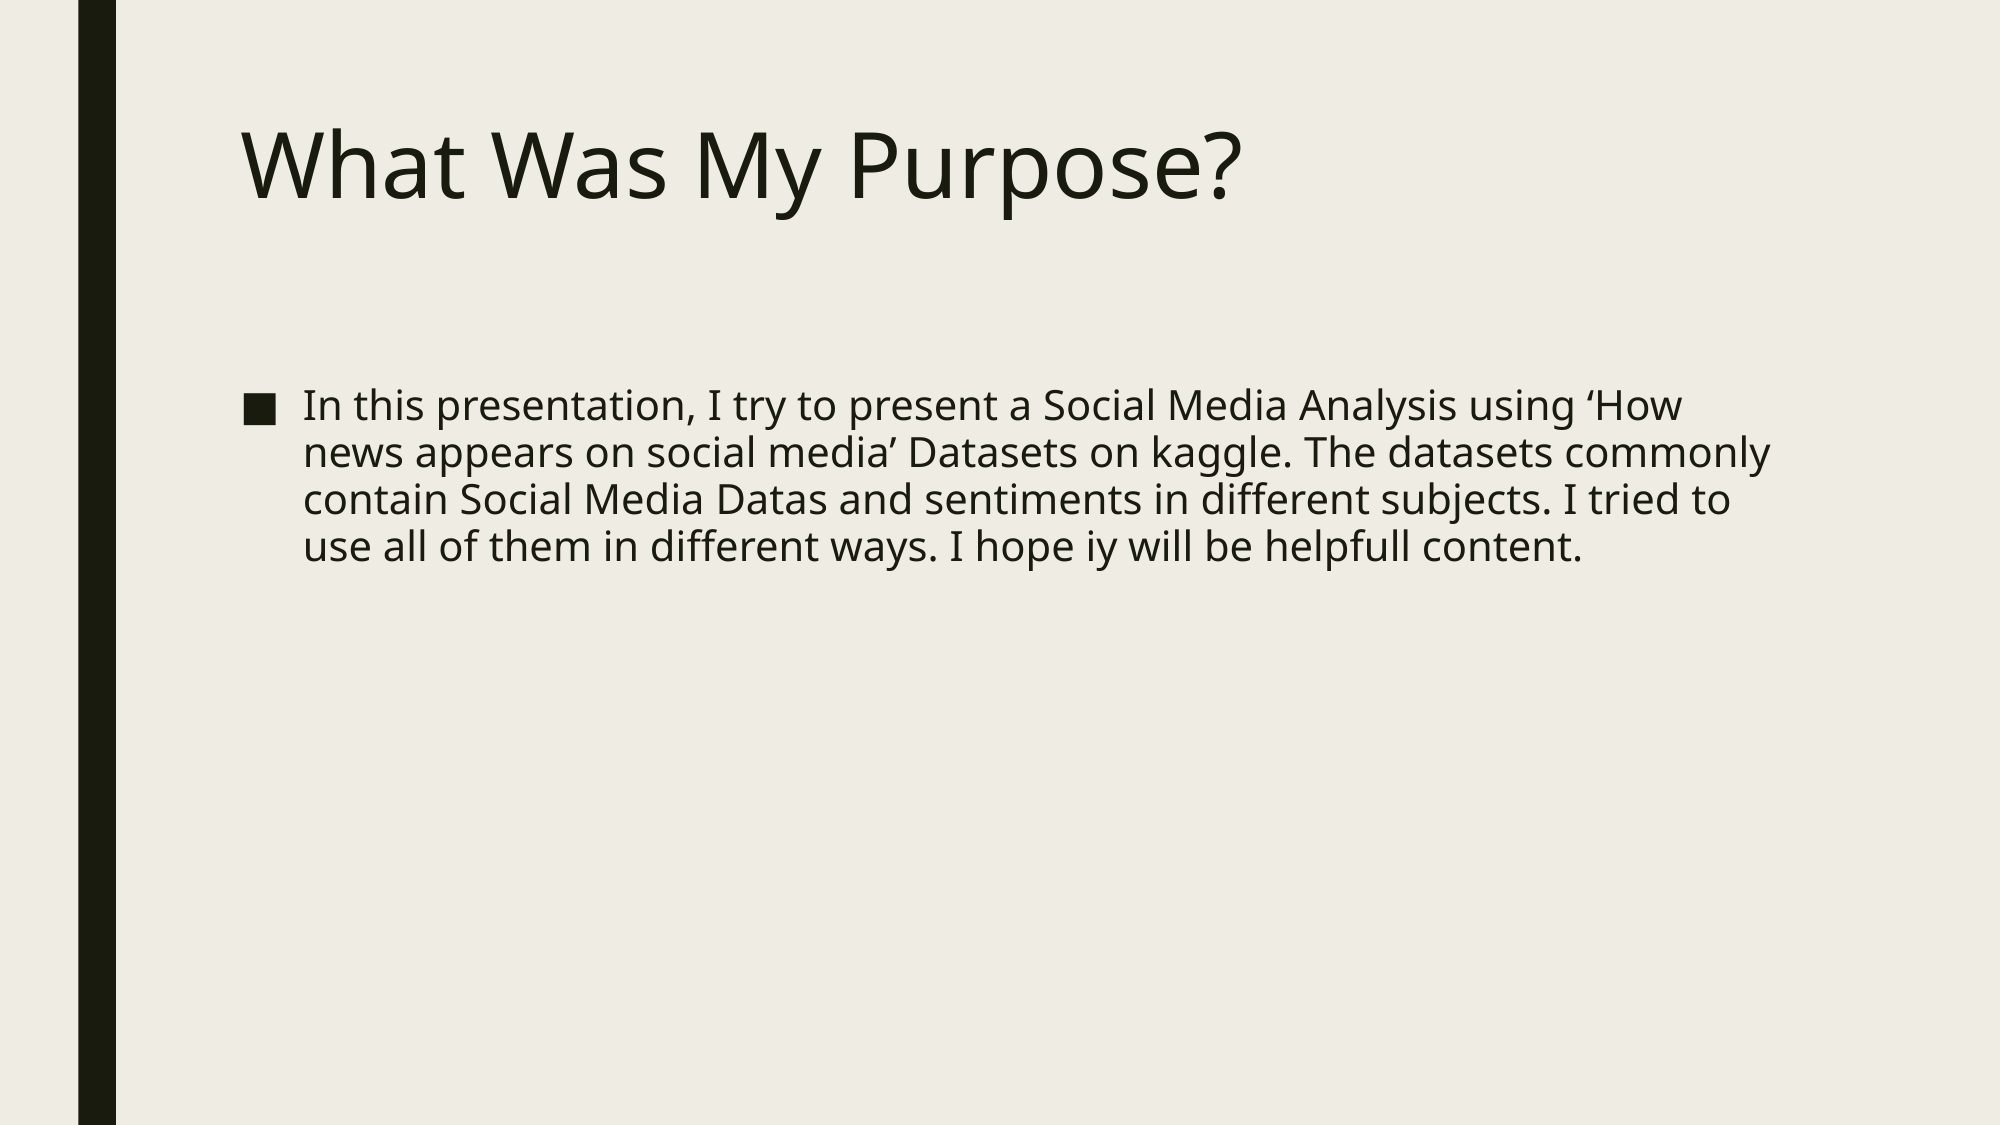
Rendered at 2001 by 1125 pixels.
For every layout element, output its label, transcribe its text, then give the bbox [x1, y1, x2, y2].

title What Was My Purpose? [225, 112, 1800, 357]
list In this presentation, I try to present a Social Media Analysis using ‘How news appears on social media’ Datasets on kaggle. The datasets commonly contain Social Media Datas and sentiments in different subjects. I tried to use all of them in different ways. I hope iy will be helpfull content. [225, 375, 1800, 963]
